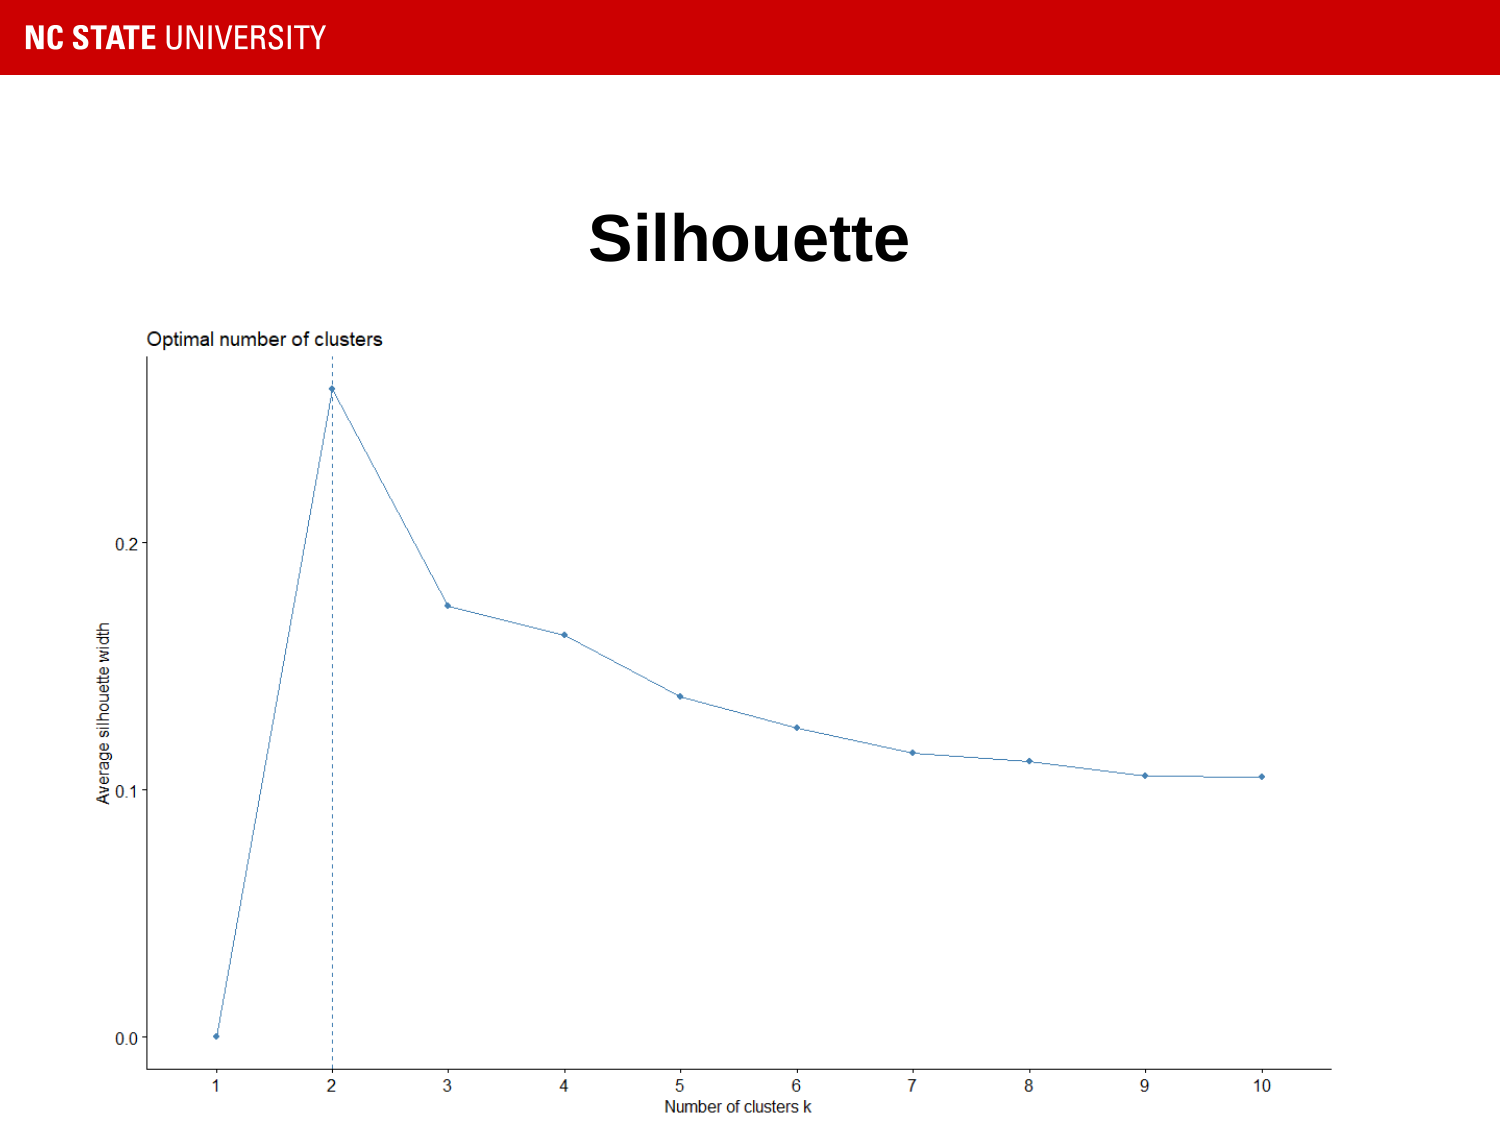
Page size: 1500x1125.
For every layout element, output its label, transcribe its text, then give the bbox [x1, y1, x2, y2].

picture [0, 0, 1500, 75]
picture [87, 322, 1340, 1124]
title Silhouette [75, 147, 1425, 323]
